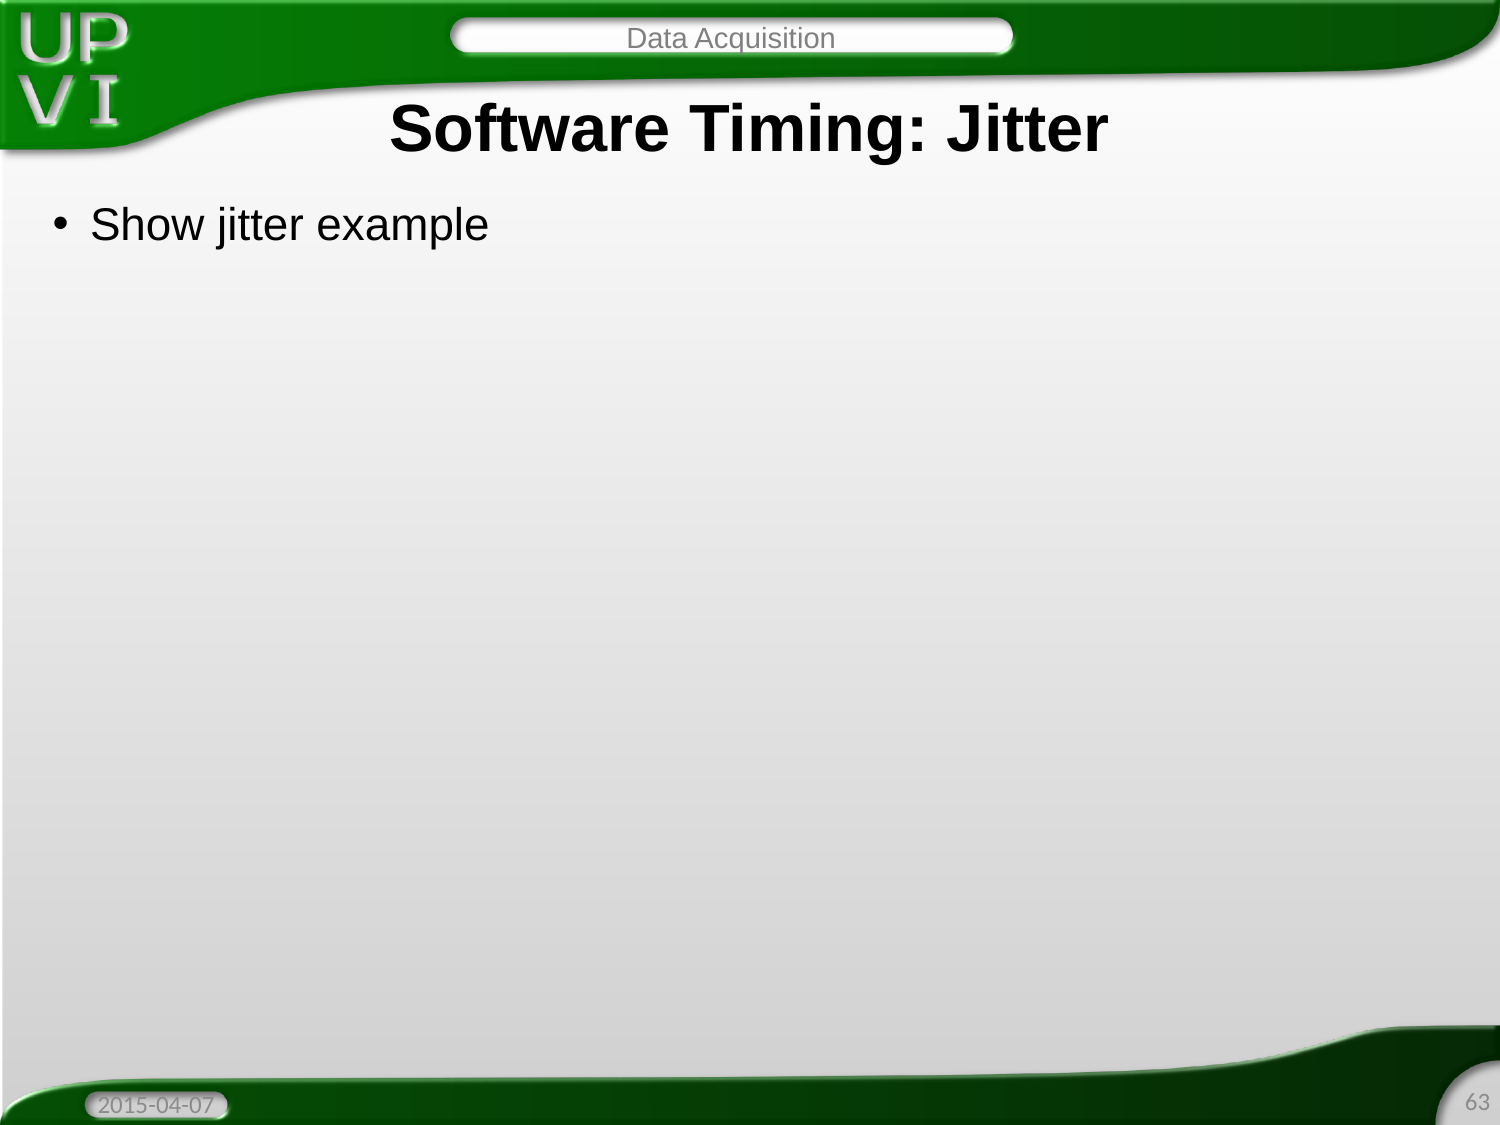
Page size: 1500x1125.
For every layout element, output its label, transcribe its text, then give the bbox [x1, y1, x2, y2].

slide_number 63 [1155, 1069, 1500, 1125]
footer Data Acquisition [450, 6, 1013, 67]
title Software Timing: Jitter [75, 75, 1425, 175]
list Show jitter example [37, 187, 1463, 563]
picture [0, 0, 1500, 1125]
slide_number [75, 1073, 238, 1125]
